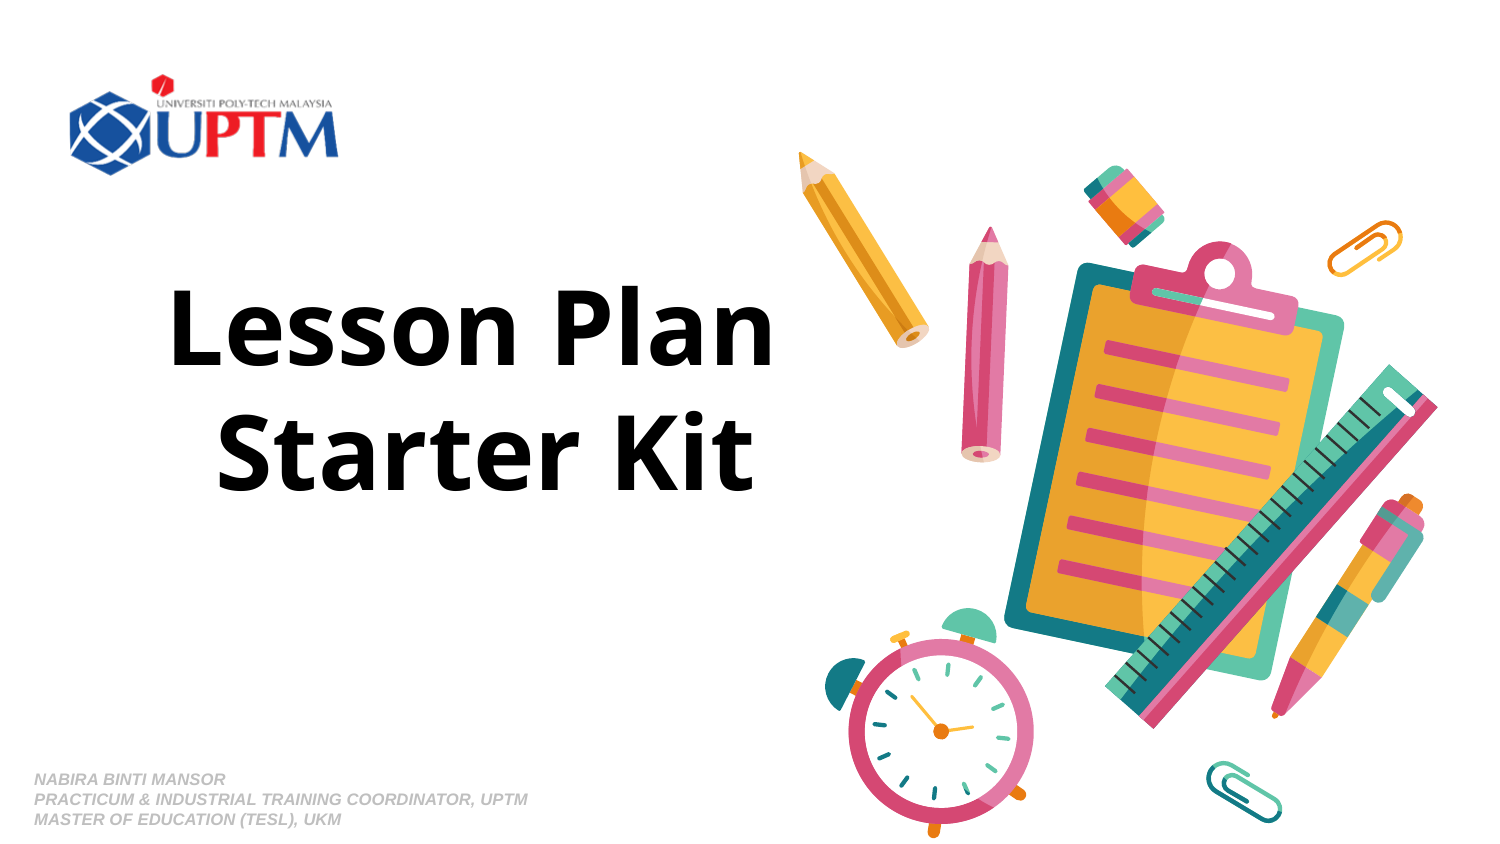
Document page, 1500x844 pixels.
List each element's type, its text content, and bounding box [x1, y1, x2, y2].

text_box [739, 149, 1485, 844]
text_box NABIRA BINTI MANSOR PRACTICUM & INDUSTRIAL TRAINING COORDINATOR, UPTM MASTER OF EDUCATION (TESL), UKM [19, 761, 662, 844]
title Lesson Plan Starter Kit [70, 256, 734, 527]
picture [47, 23, 361, 226]
